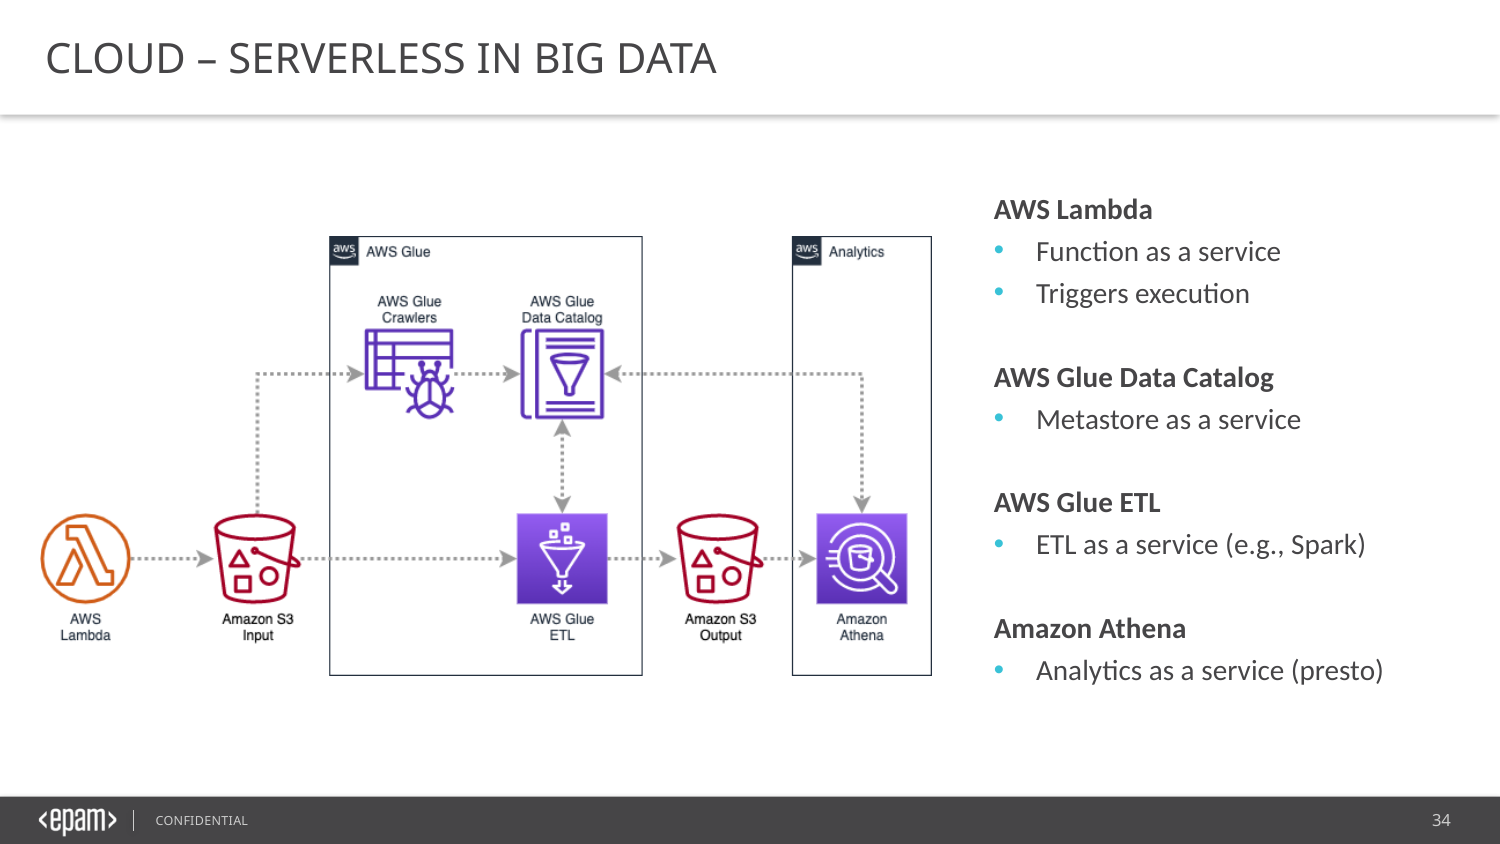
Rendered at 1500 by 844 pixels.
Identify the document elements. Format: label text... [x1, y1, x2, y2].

picture [40, 236, 932, 676]
picture [38, 808, 117, 837]
list Cloud – Serverless In Big Data [0, 0, 1500, 115]
text_box AWS Lambda Function as a service Triggers execution AWS Glue Data Catalog Metastore as a service AWS Glue ETL ETL as a service (e.g., Spark) Amazon Athena Analytics as a service (presto) [979, 175, 1480, 694]
